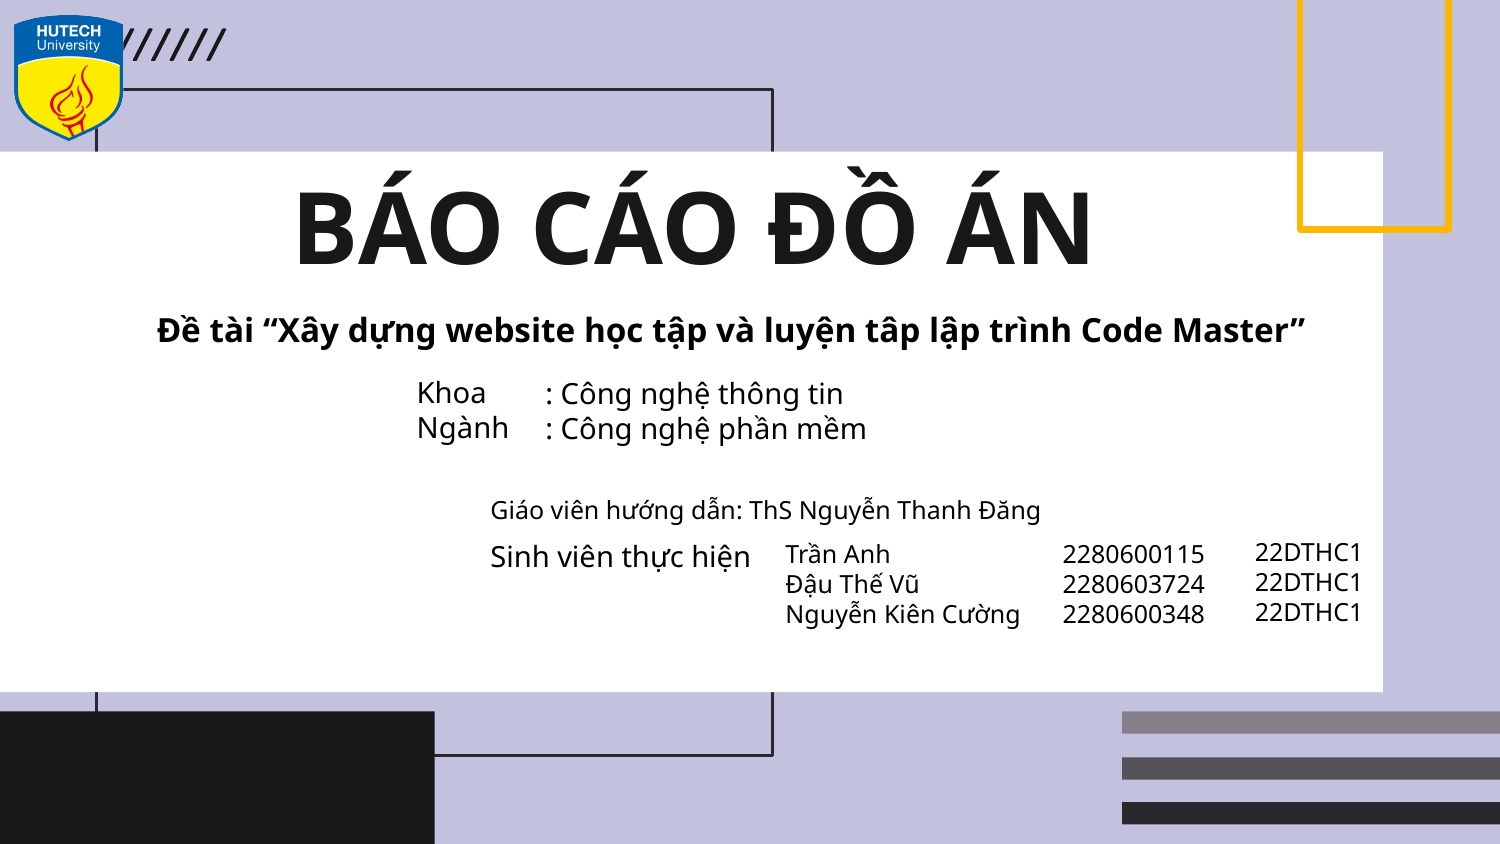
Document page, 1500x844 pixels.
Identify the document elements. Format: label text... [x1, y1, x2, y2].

text_box 22DTHC1 22DTHC1 22DTHC1 [1240, 528, 1411, 664]
text_box 2280600115 2280603724 2280600348 [1047, 531, 1260, 637]
title BÁO CÁO ĐỒ ÁN [276, 132, 1282, 300]
text_box [0, 711, 435, 844]
picture [0, 0, 173, 177]
text_box [1122, 802, 1500, 825]
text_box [401, 366, 1500, 454]
text_box [1122, 711, 1500, 734]
text_box [1300, 0, 1449, 230]
text_box Trần Anh Đậu Thế Vũ Nguyễn Kiên Cường [770, 531, 1047, 637]
text_box Đề tài “Xây dựng website học tập và luyện tâp lập trình Code Master” [142, 302, 1500, 357]
text_box Sinh viên thực hiện [475, 532, 770, 581]
text_box Giáo viên hướng dẫn: ThS Nguyễn Thanh Đăng [475, 486, 1500, 532]
text_box [1122, 757, 1500, 780]
